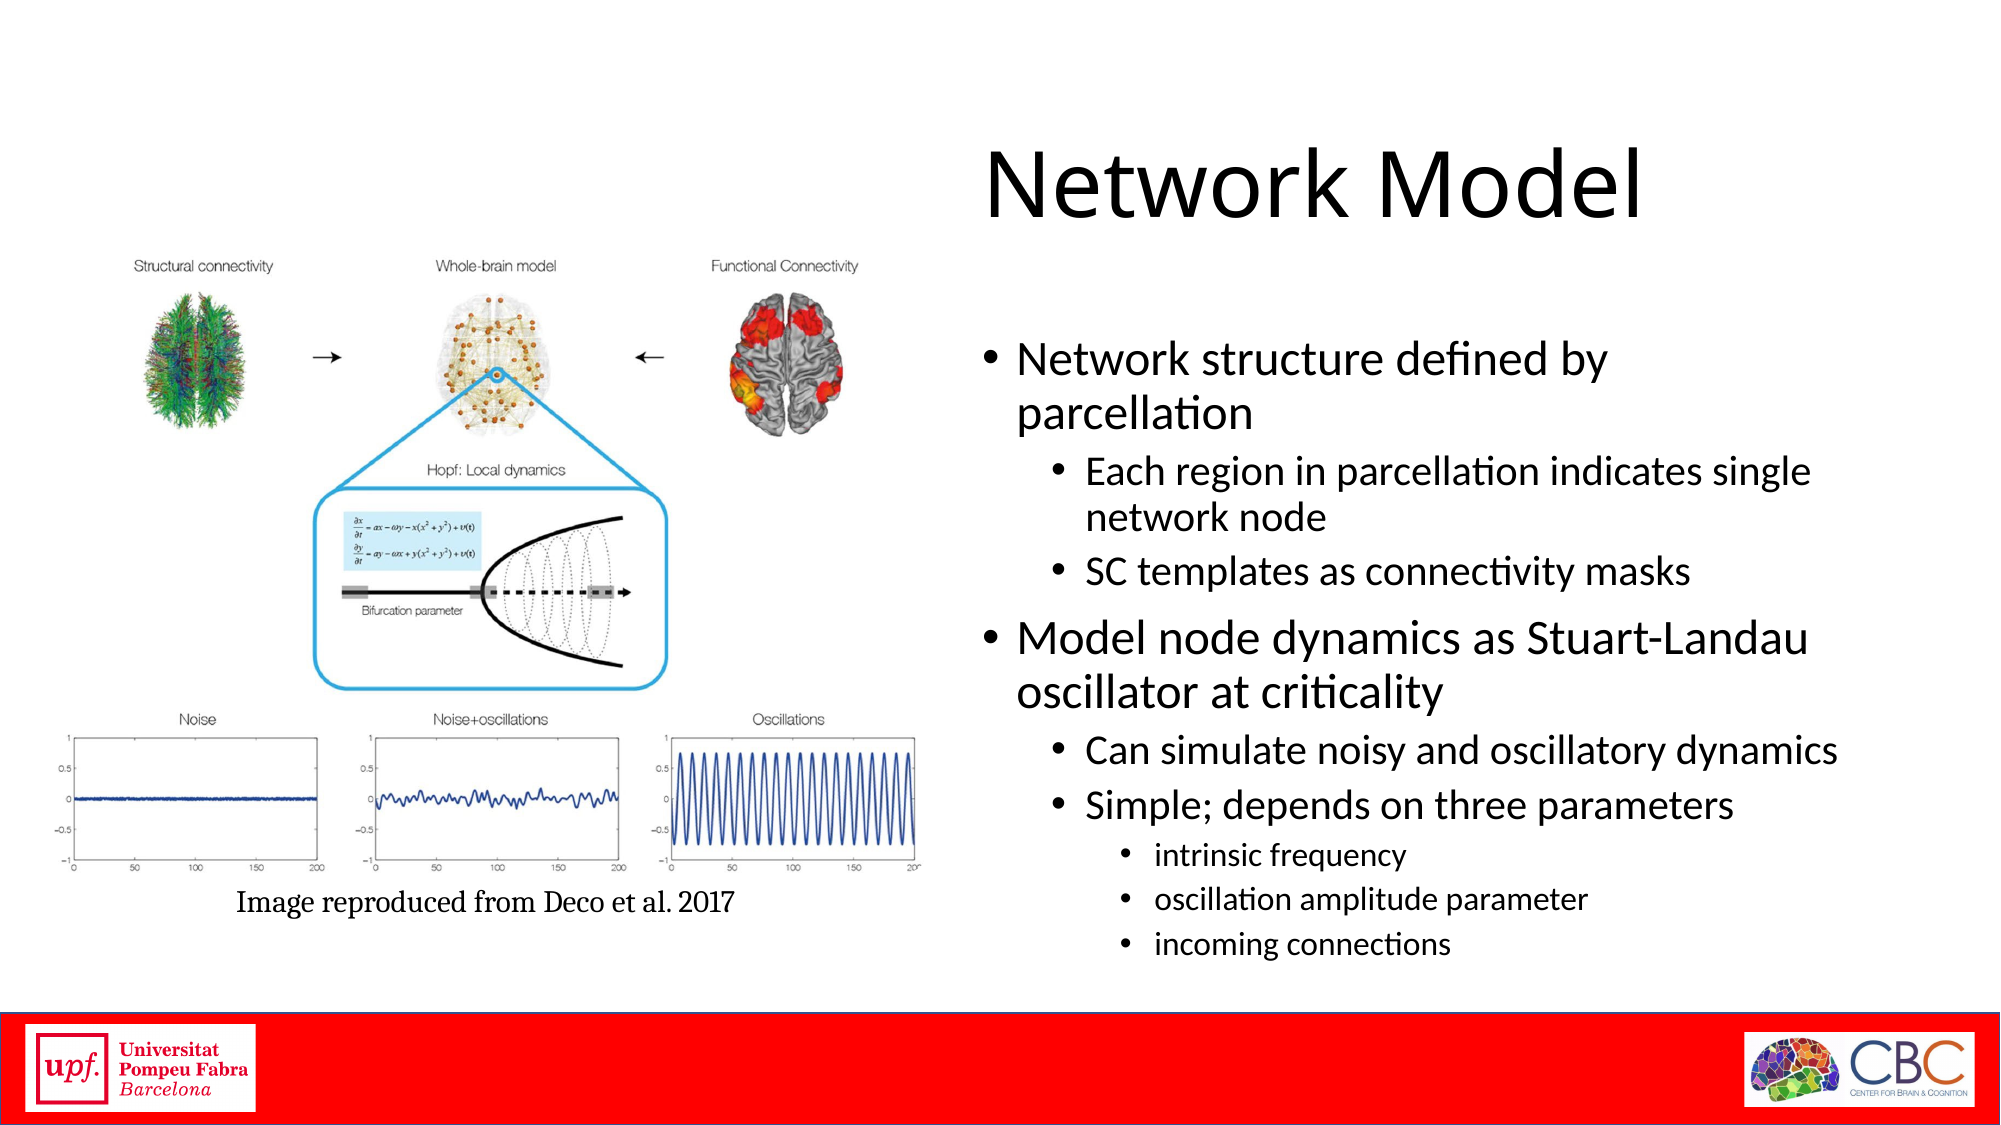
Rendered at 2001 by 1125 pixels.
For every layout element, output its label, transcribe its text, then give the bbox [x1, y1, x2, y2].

picture [54, 251, 925, 874]
title Network Model [967, 78, 1863, 297]
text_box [0, 1013, 2000, 1125]
text_box Image reproduced from Deco et al. 2017 [221, 874, 758, 926]
